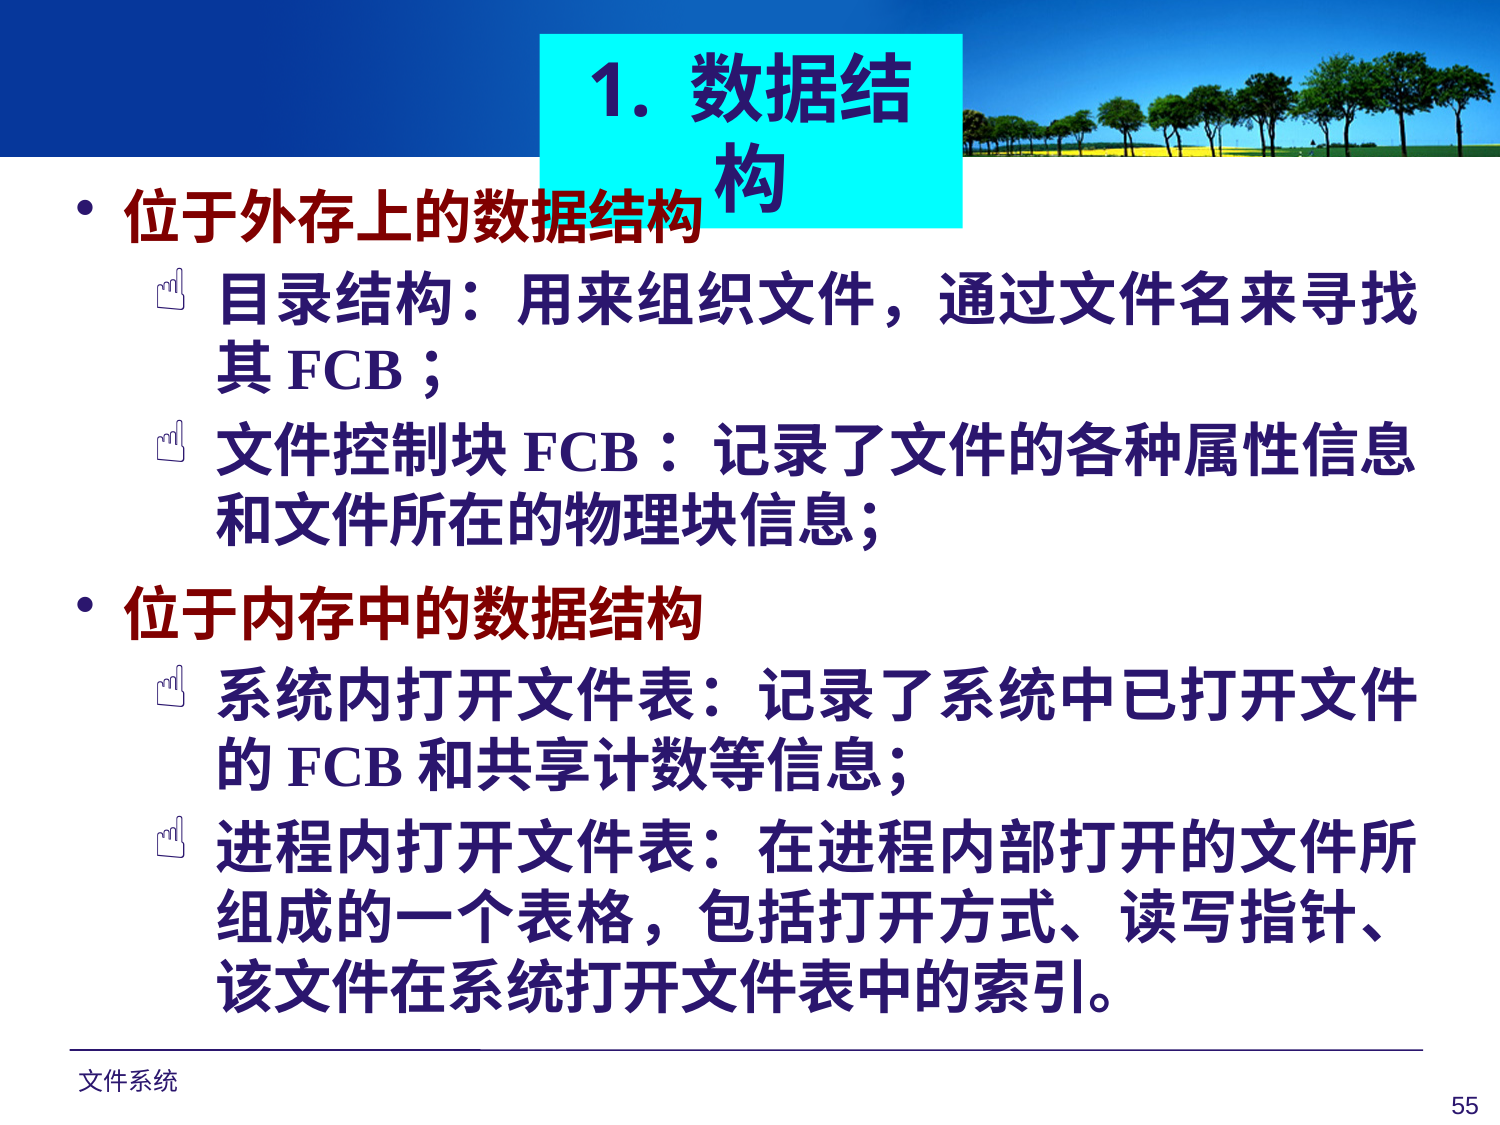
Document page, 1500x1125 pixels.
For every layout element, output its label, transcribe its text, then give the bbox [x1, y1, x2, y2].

slide_number 文件系统 [63, 1057, 414, 1095]
text_box 1. 数据结构 [539, 33, 963, 172]
slide_number 55 [1143, 1081, 1495, 1118]
text_box 位于外存上的数据结构 目录结构：用来组织文件，通过文件名来寻找其FCB； 文件控制块FCB：记录了文件的各种属性信息和文件所在的物理块信息； 位于内存中的数据结构 系统内打开文件表：记录了系统中已打开文件的FCB和共享计数等信息； 进程内打开文件表：在进程内部打开的文件所组成的一个表格，包括打开方式、读写指针、该文件在系统打开文件表中的索引。 [60, 172, 1434, 1028]
picture [0, 0, 1500, 157]
